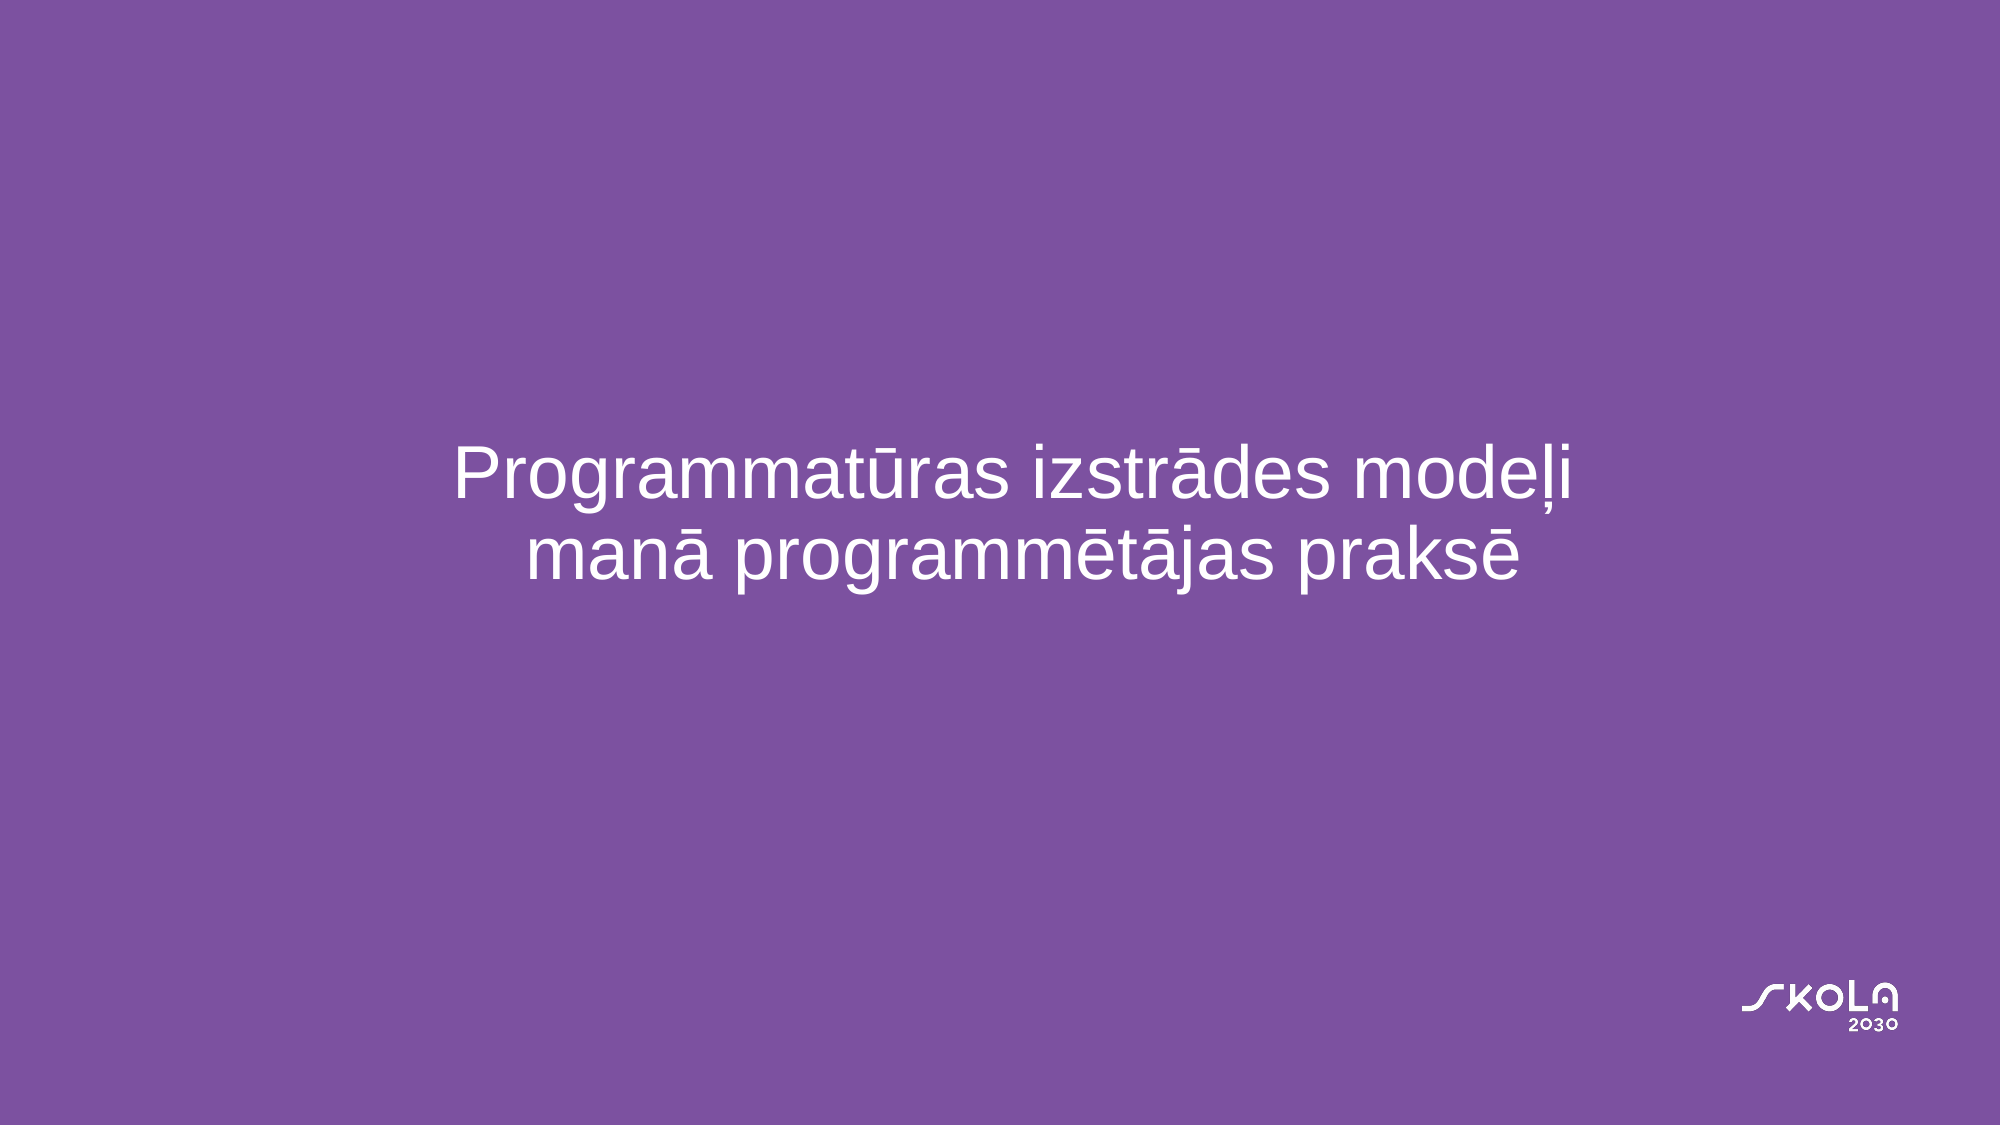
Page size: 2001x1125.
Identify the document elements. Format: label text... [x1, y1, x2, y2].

picture [1742, 980, 1898, 1032]
title Programmatūras izstrādes modeļi manā programmētājas praksē [281, 87, 1767, 603]
